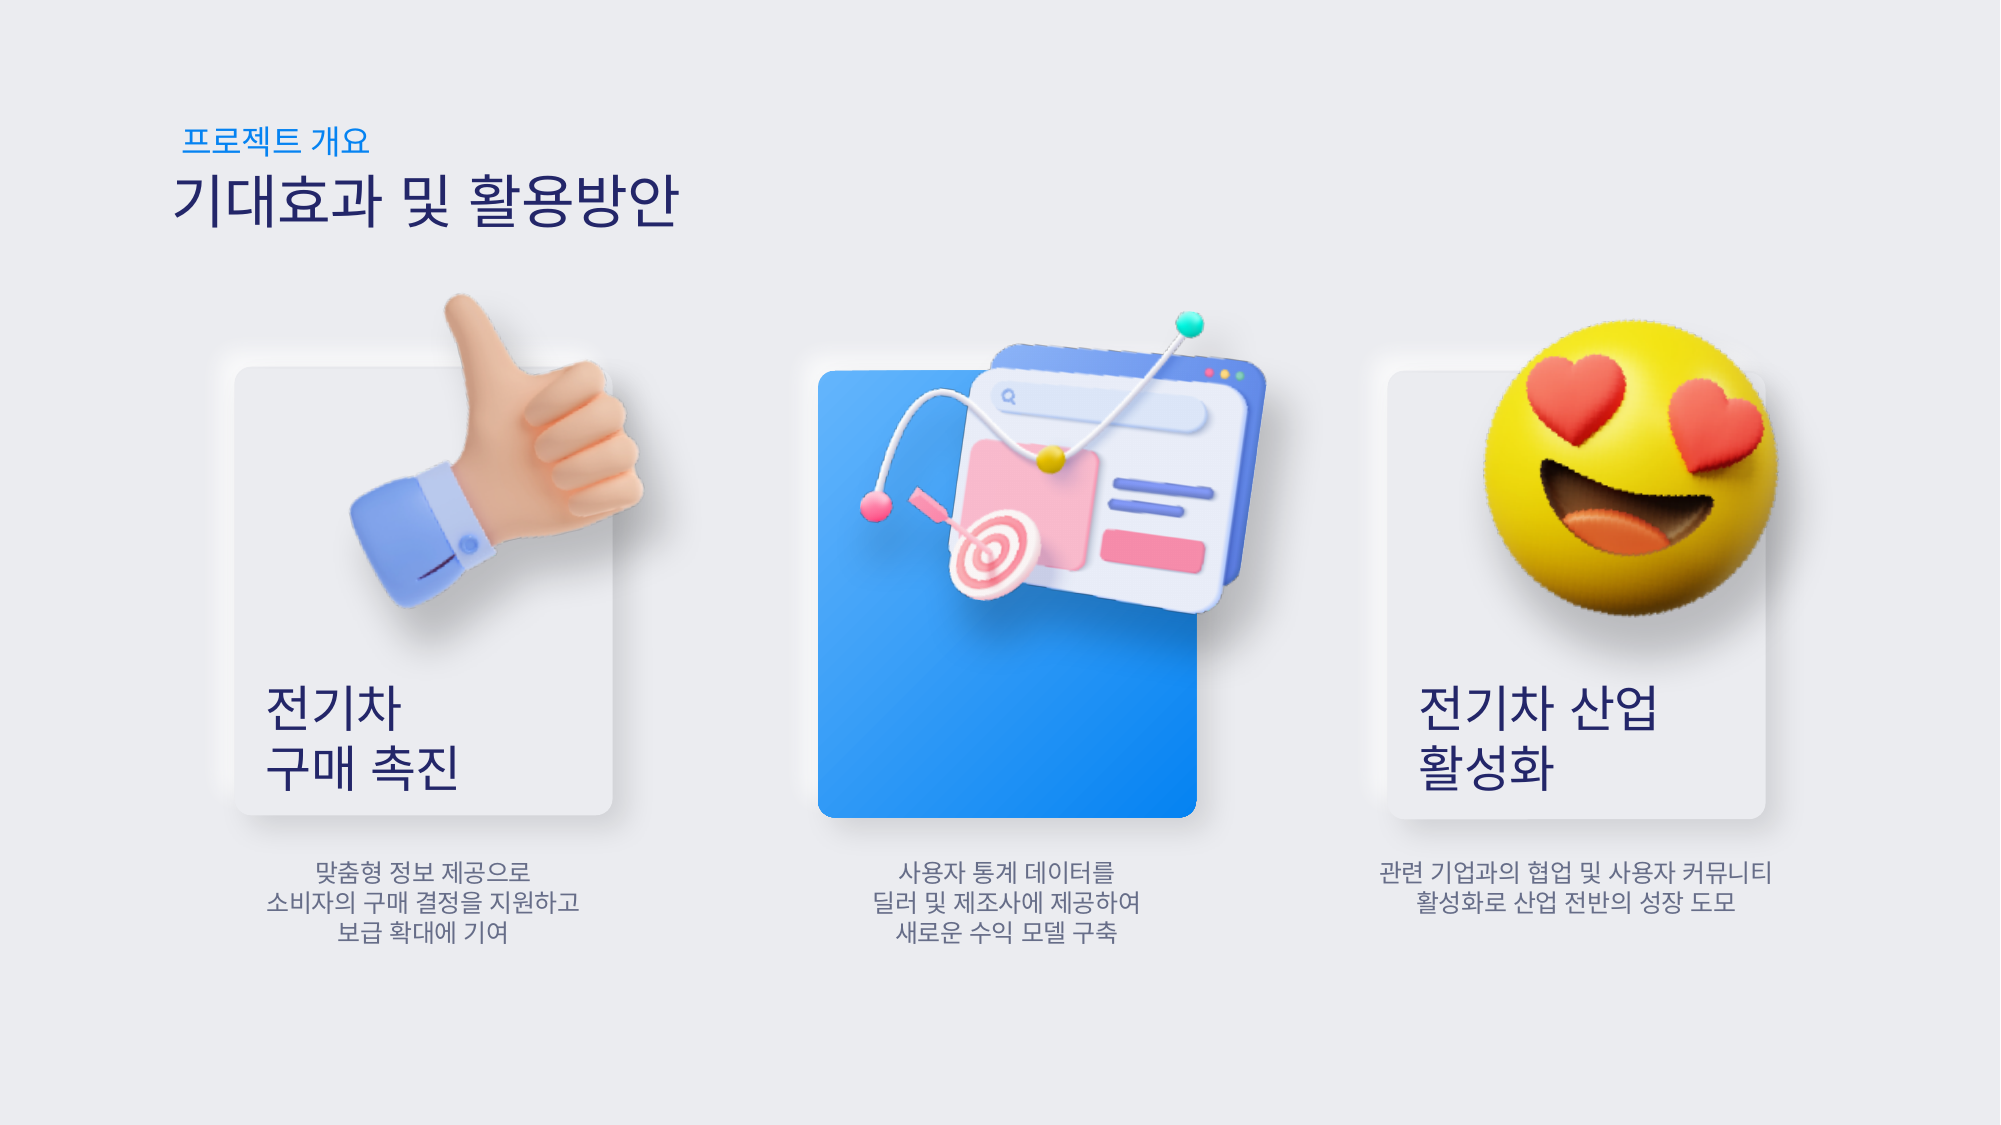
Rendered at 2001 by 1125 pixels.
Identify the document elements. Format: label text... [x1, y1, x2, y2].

picture [1426, 217, 1878, 709]
text_box 관련 기업과의 협업 및 사용자 커뮤니티 활성화로 산업 전반의 성장 도모 [1337, 857, 1816, 918]
text_box 맞춤형 정보 제공으로 소비자의 구매 결정을 지원하고 보급 확대에 기여 [184, 857, 663, 948]
text_box 사용자 통계 데이터를 딜러 및 제조사에 제공하여 새로운 수익 모델 구축 [768, 857, 1246, 948]
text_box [234, 640, 613, 816]
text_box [1387, 370, 1766, 820]
picture [869, 270, 1274, 634]
text_box 프로젝트 개요 [181, 120, 372, 161]
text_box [817, 370, 1197, 818]
text_box 기대효과 및 활용방안 [171, 165, 681, 236]
picture [189, 177, 810, 640]
